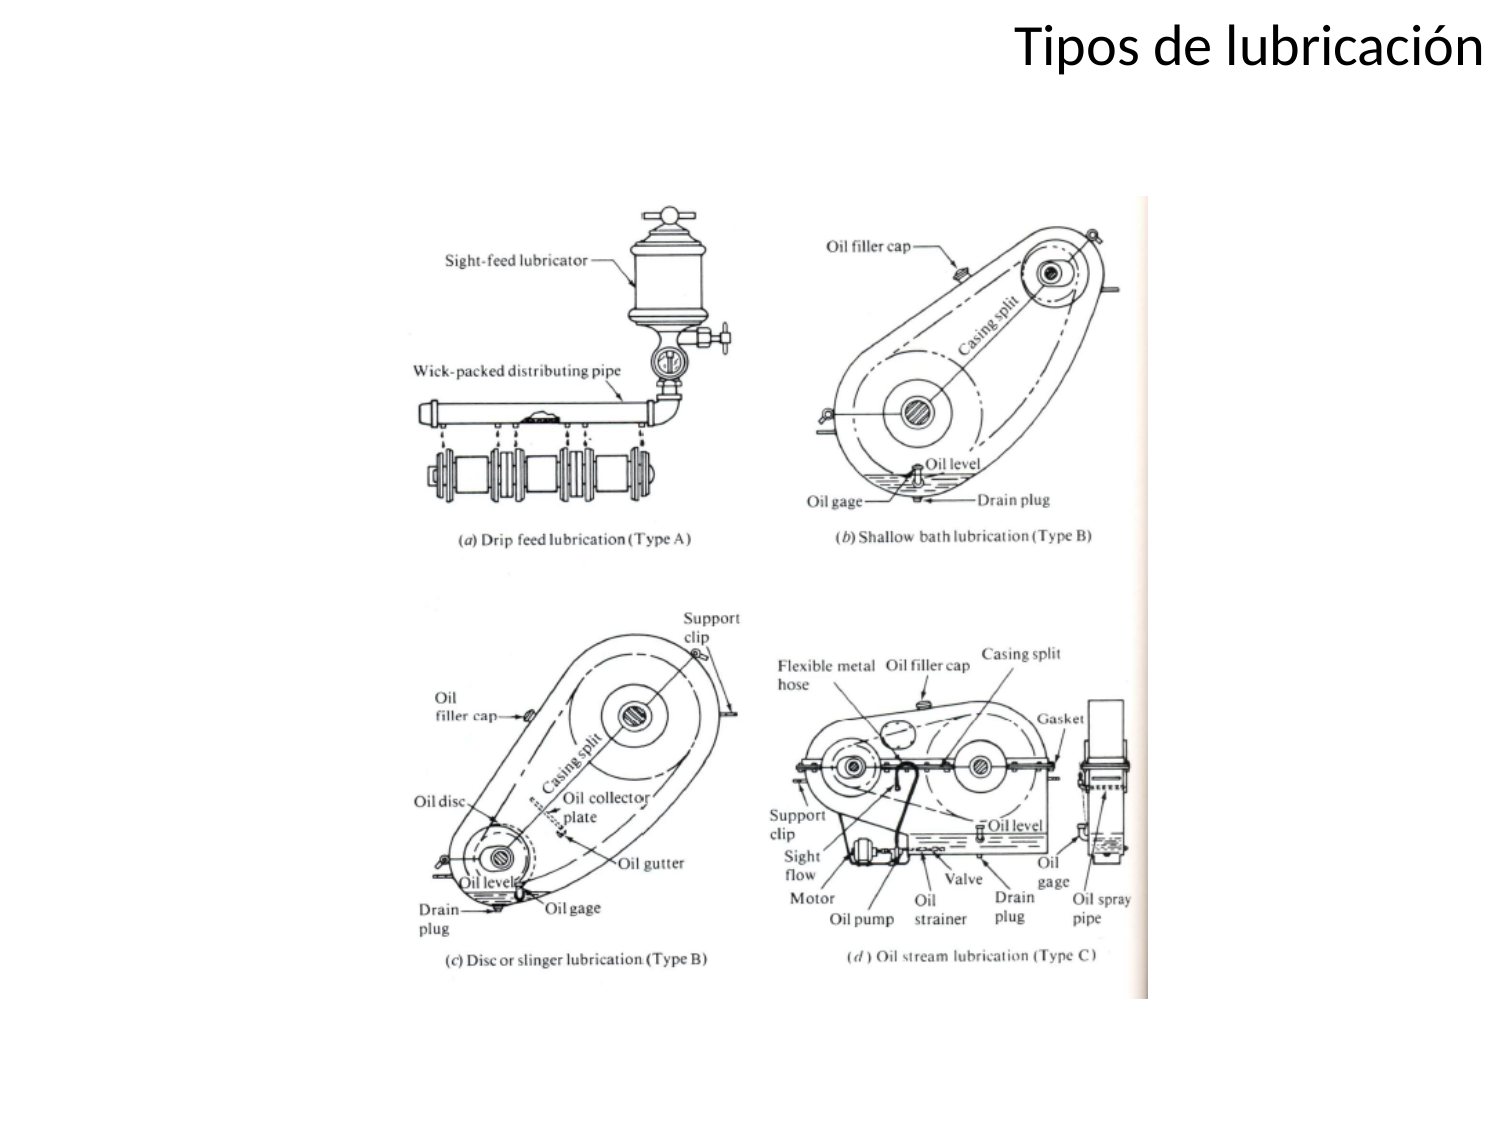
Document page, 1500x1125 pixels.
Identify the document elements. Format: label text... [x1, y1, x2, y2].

text_box Tipos de lubricación [466, 0, 1500, 85]
picture [383, 196, 1148, 999]
